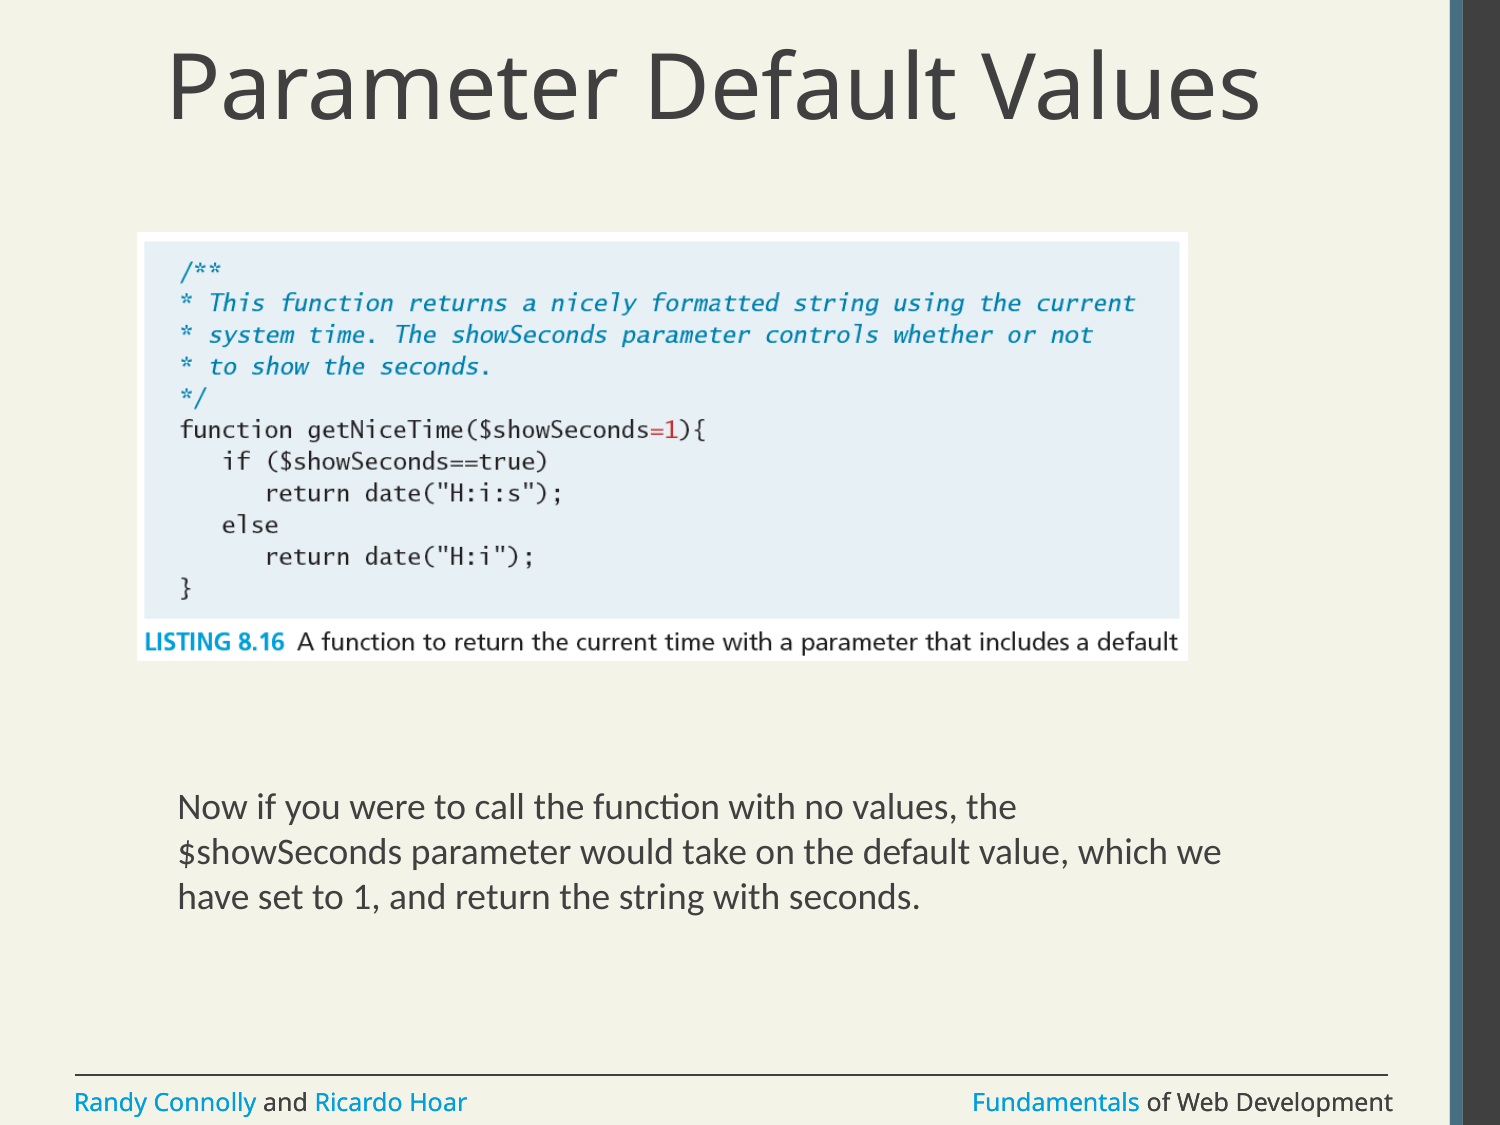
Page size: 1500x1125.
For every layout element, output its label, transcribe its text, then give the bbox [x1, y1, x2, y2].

text_box Now if you were to call the function with no values, the $showSeconds parameter would take on the default value, which we have set to 1, and return the string with seconds. [162, 774, 1250, 925]
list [137, 74, 1188, 818]
title Parameter Default Values [150, 20, 1425, 188]
